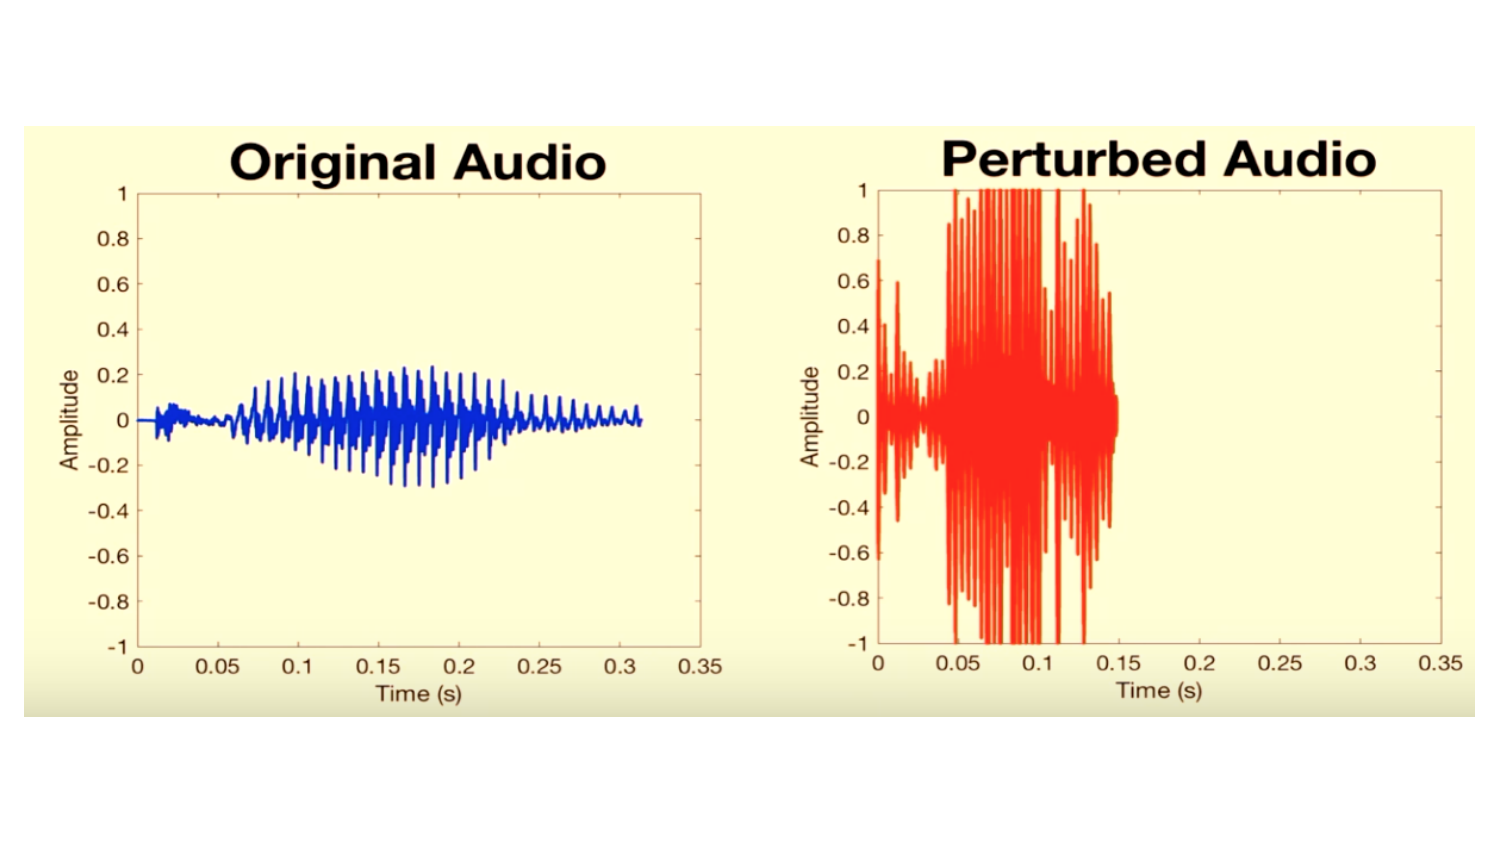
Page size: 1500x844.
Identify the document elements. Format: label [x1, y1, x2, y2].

picture [24, 126, 1476, 718]
